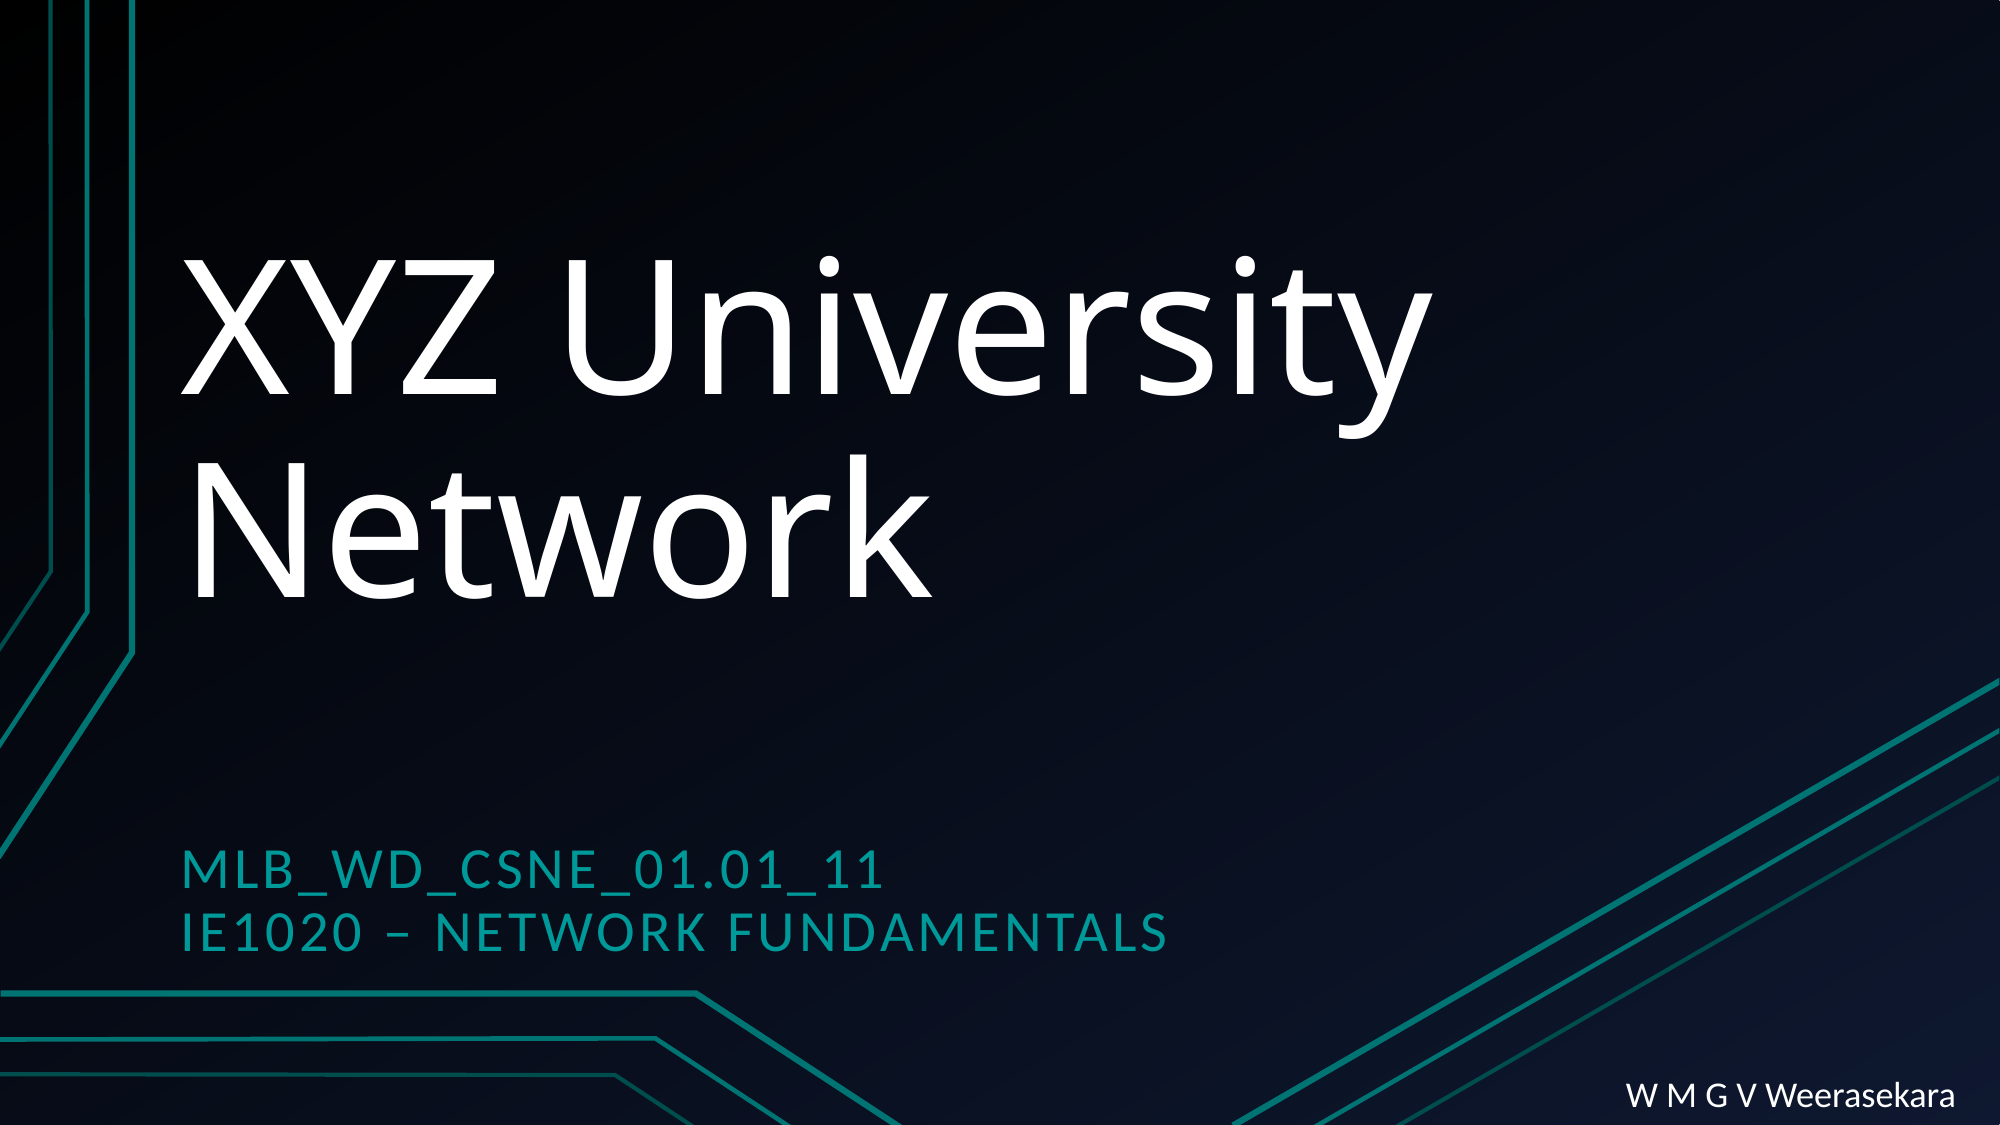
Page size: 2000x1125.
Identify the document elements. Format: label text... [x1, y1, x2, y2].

title XYZ University Network [160, 163, 1594, 648]
subtitle MLB_WD_CSNE_01.01_11 IE1020 – Network Fundamentals [160, 828, 1594, 983]
text_box W M G V Weerasekara [1605, 1065, 2000, 1125]
